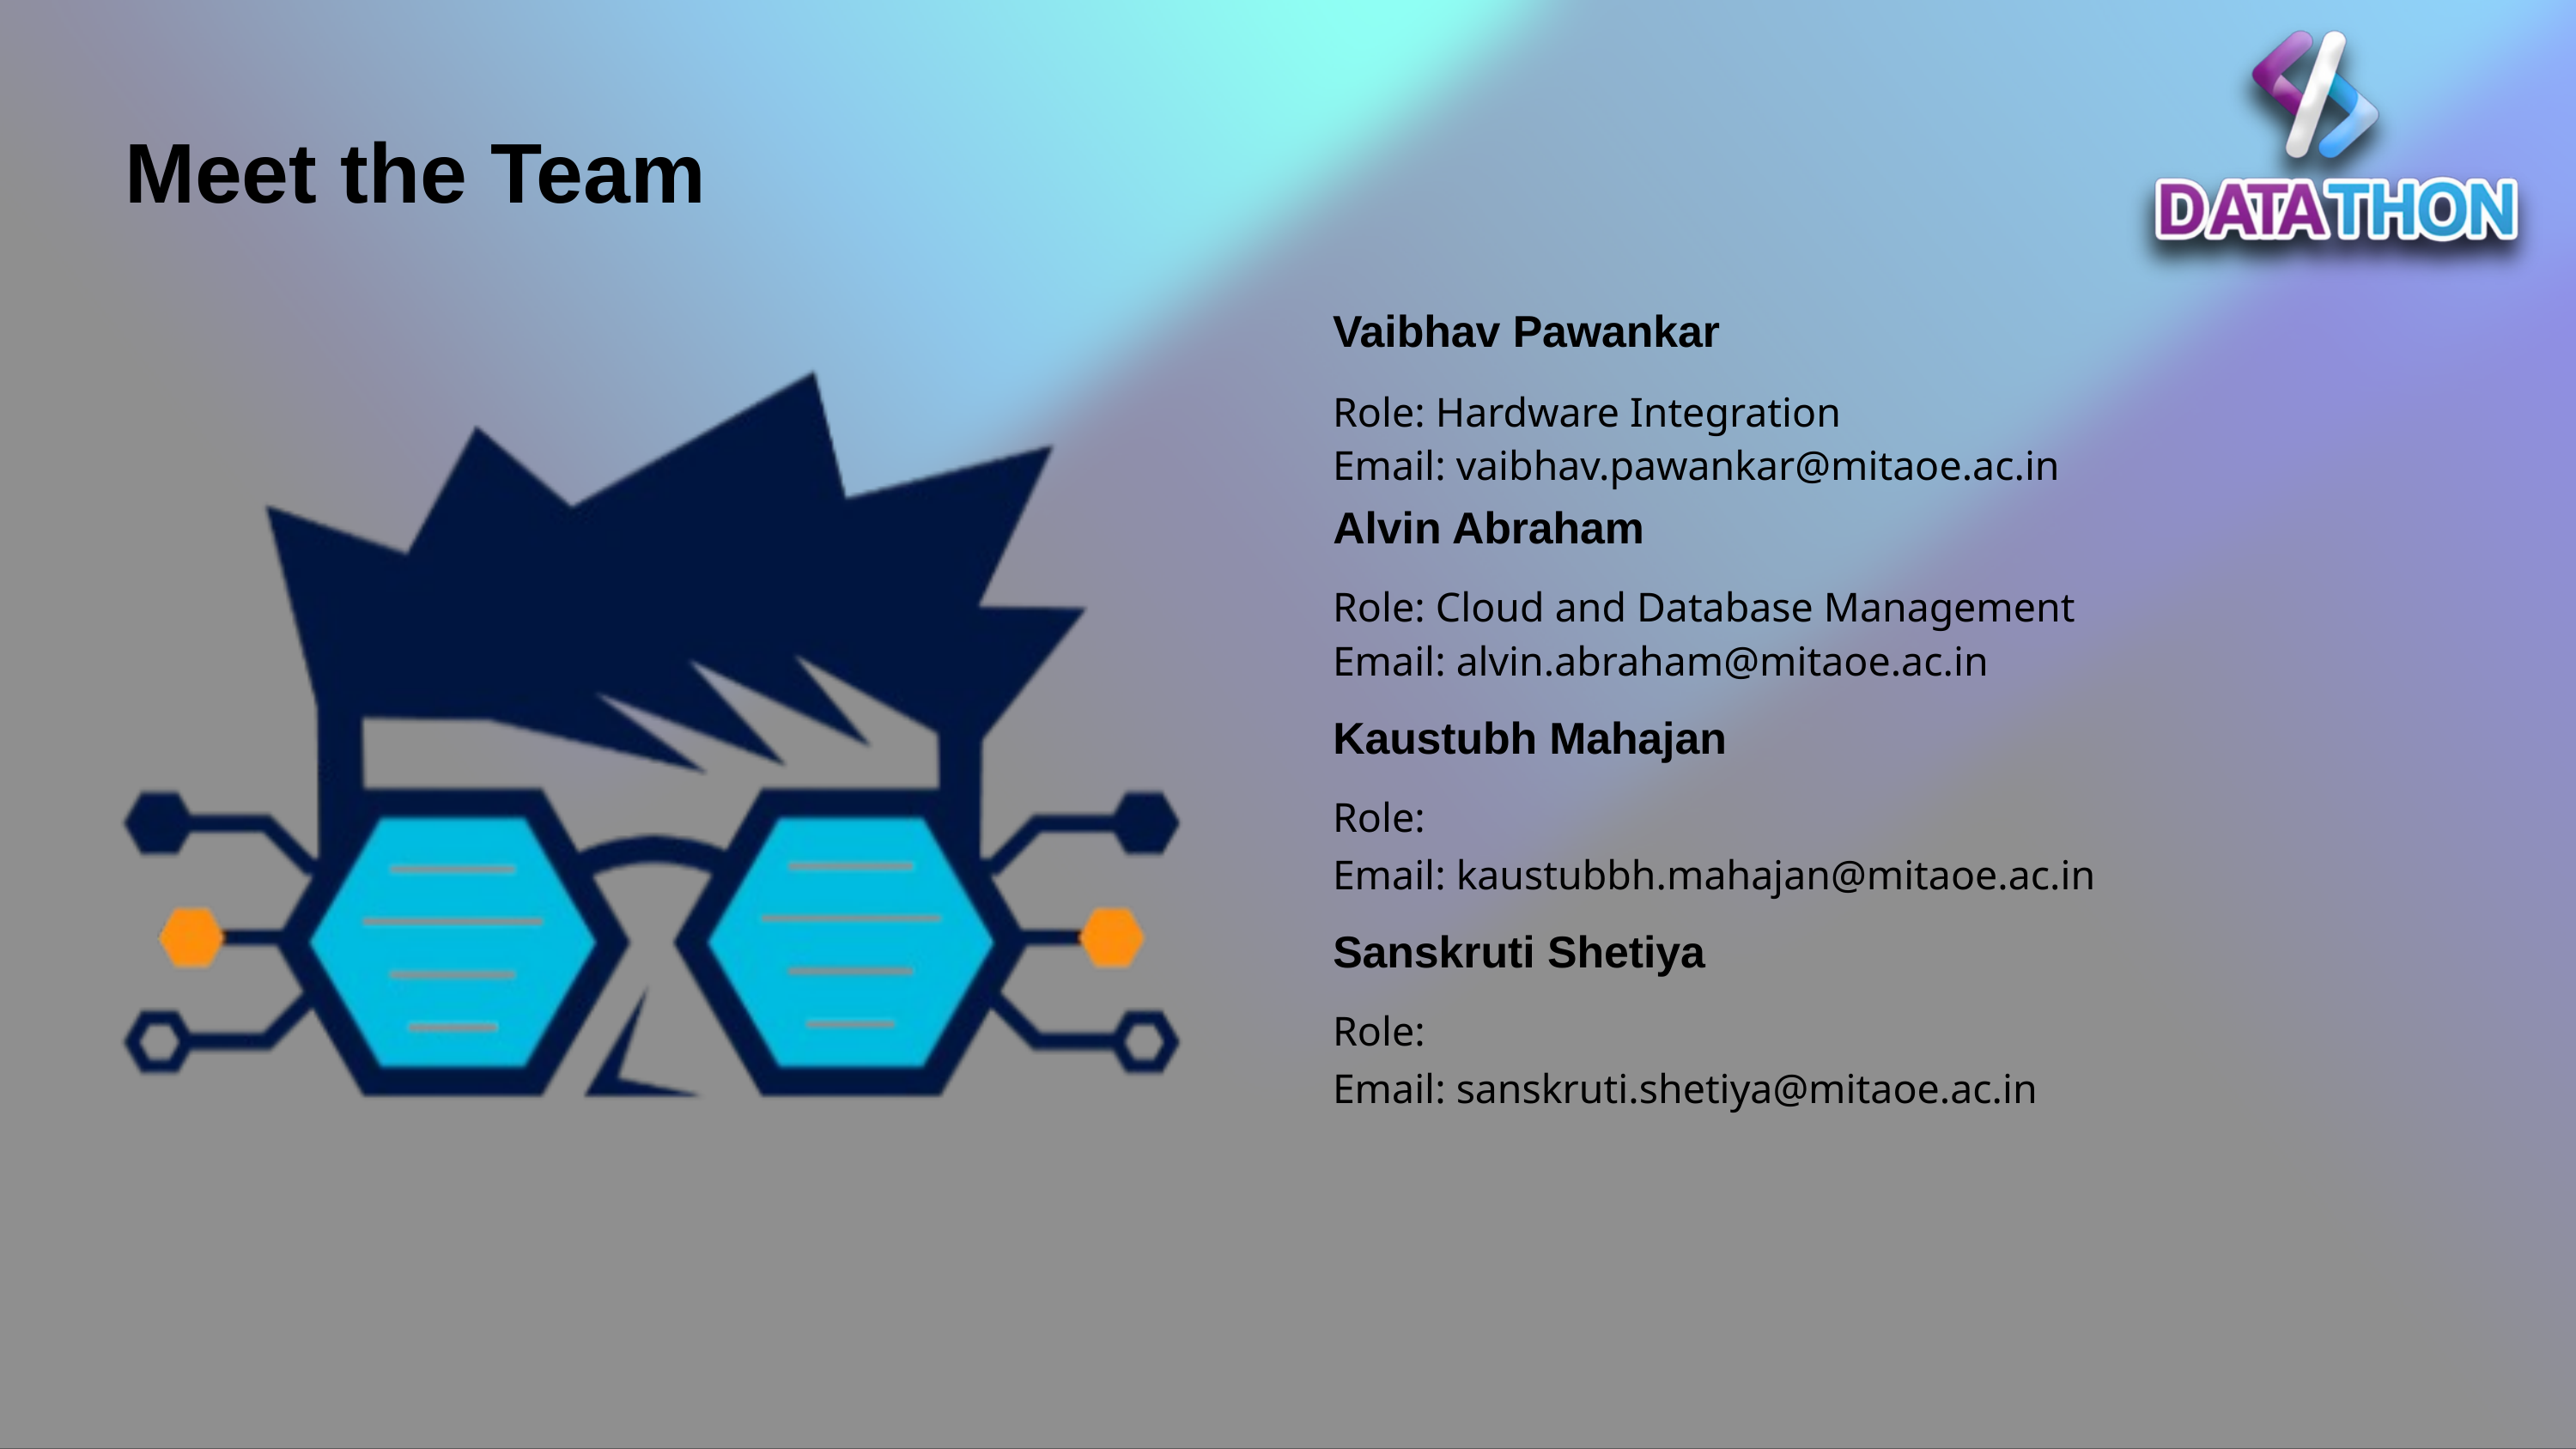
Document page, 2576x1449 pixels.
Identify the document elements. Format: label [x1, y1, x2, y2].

text_box [1332, 409, 2453, 479]
text_box [124, 93, 917, 234]
text_box [1332, 695, 1729, 761]
text_box [2085, 0, 2576, 297]
text_box [0, 0, 2576, 1449]
text_box [1332, 604, 2453, 675]
text_box [1332, 1032, 2453, 1102]
text_box [1332, 975, 2453, 1032]
text_box [0, 264, 1334, 1141]
text_box [1332, 761, 2453, 819]
text_box [1332, 909, 1729, 975]
text_box [1332, 819, 2453, 888]
text_box [1332, 485, 1729, 550]
text_box [1332, 551, 2453, 604]
text_box [1332, 356, 2453, 409]
text_box [1332, 289, 1819, 355]
